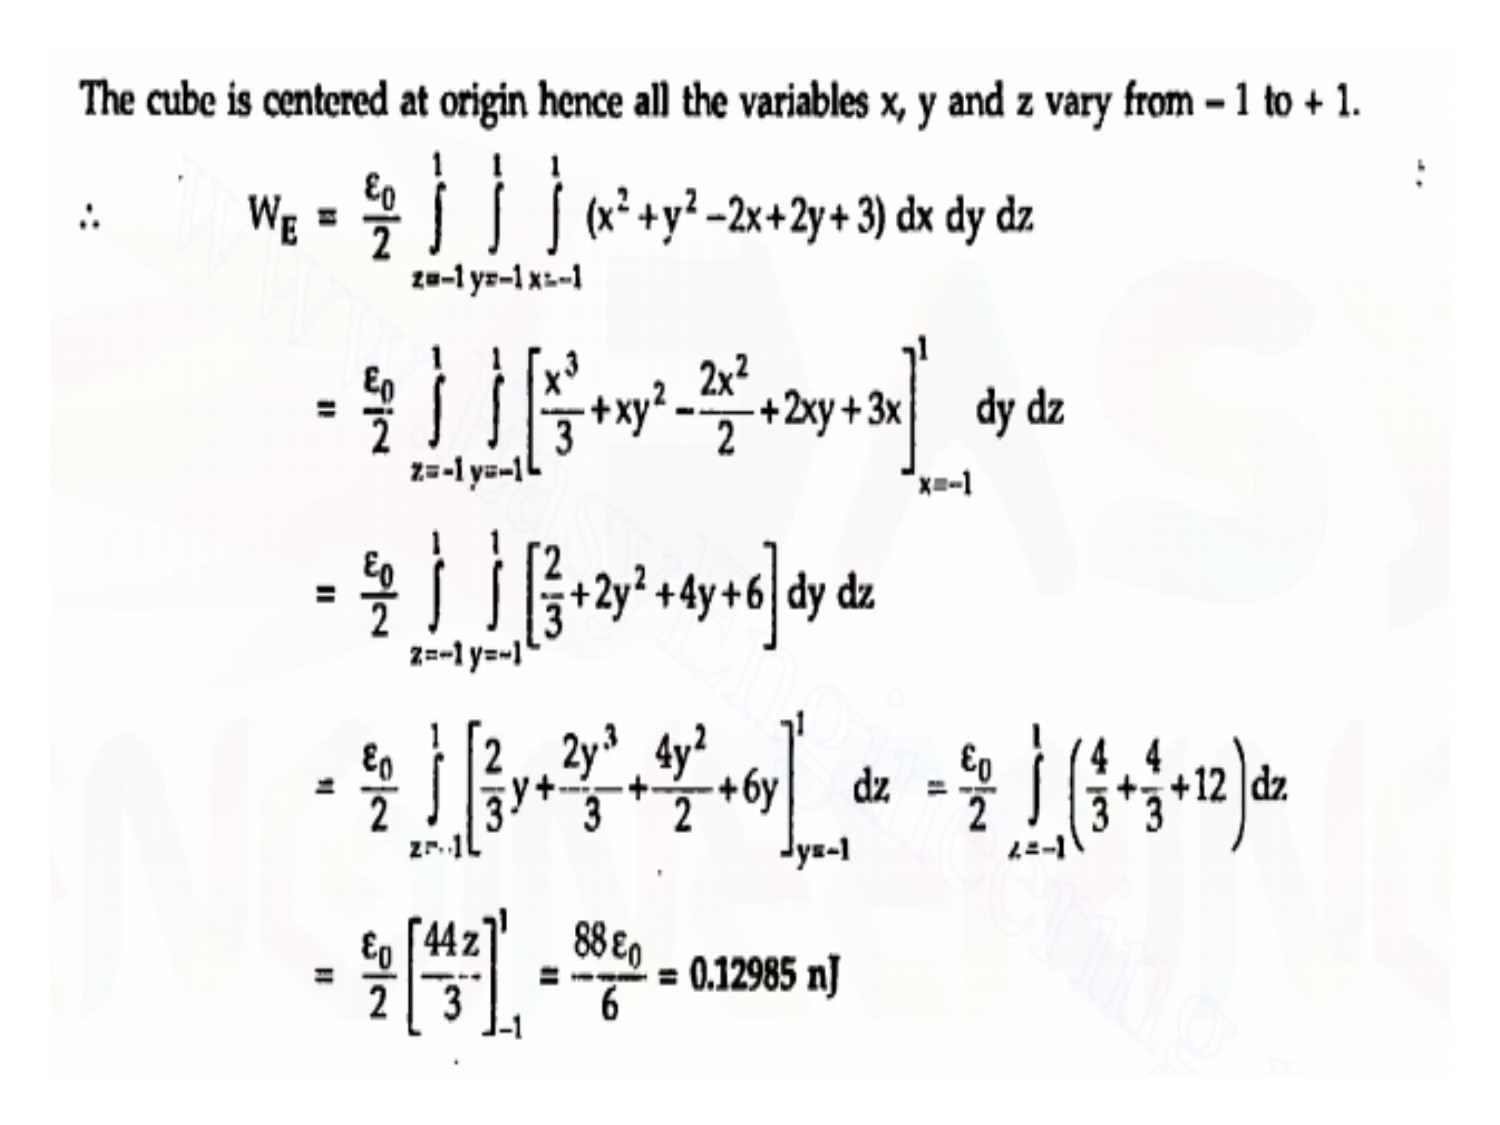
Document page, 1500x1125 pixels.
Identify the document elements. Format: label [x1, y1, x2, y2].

list [49, 49, 1451, 1076]
